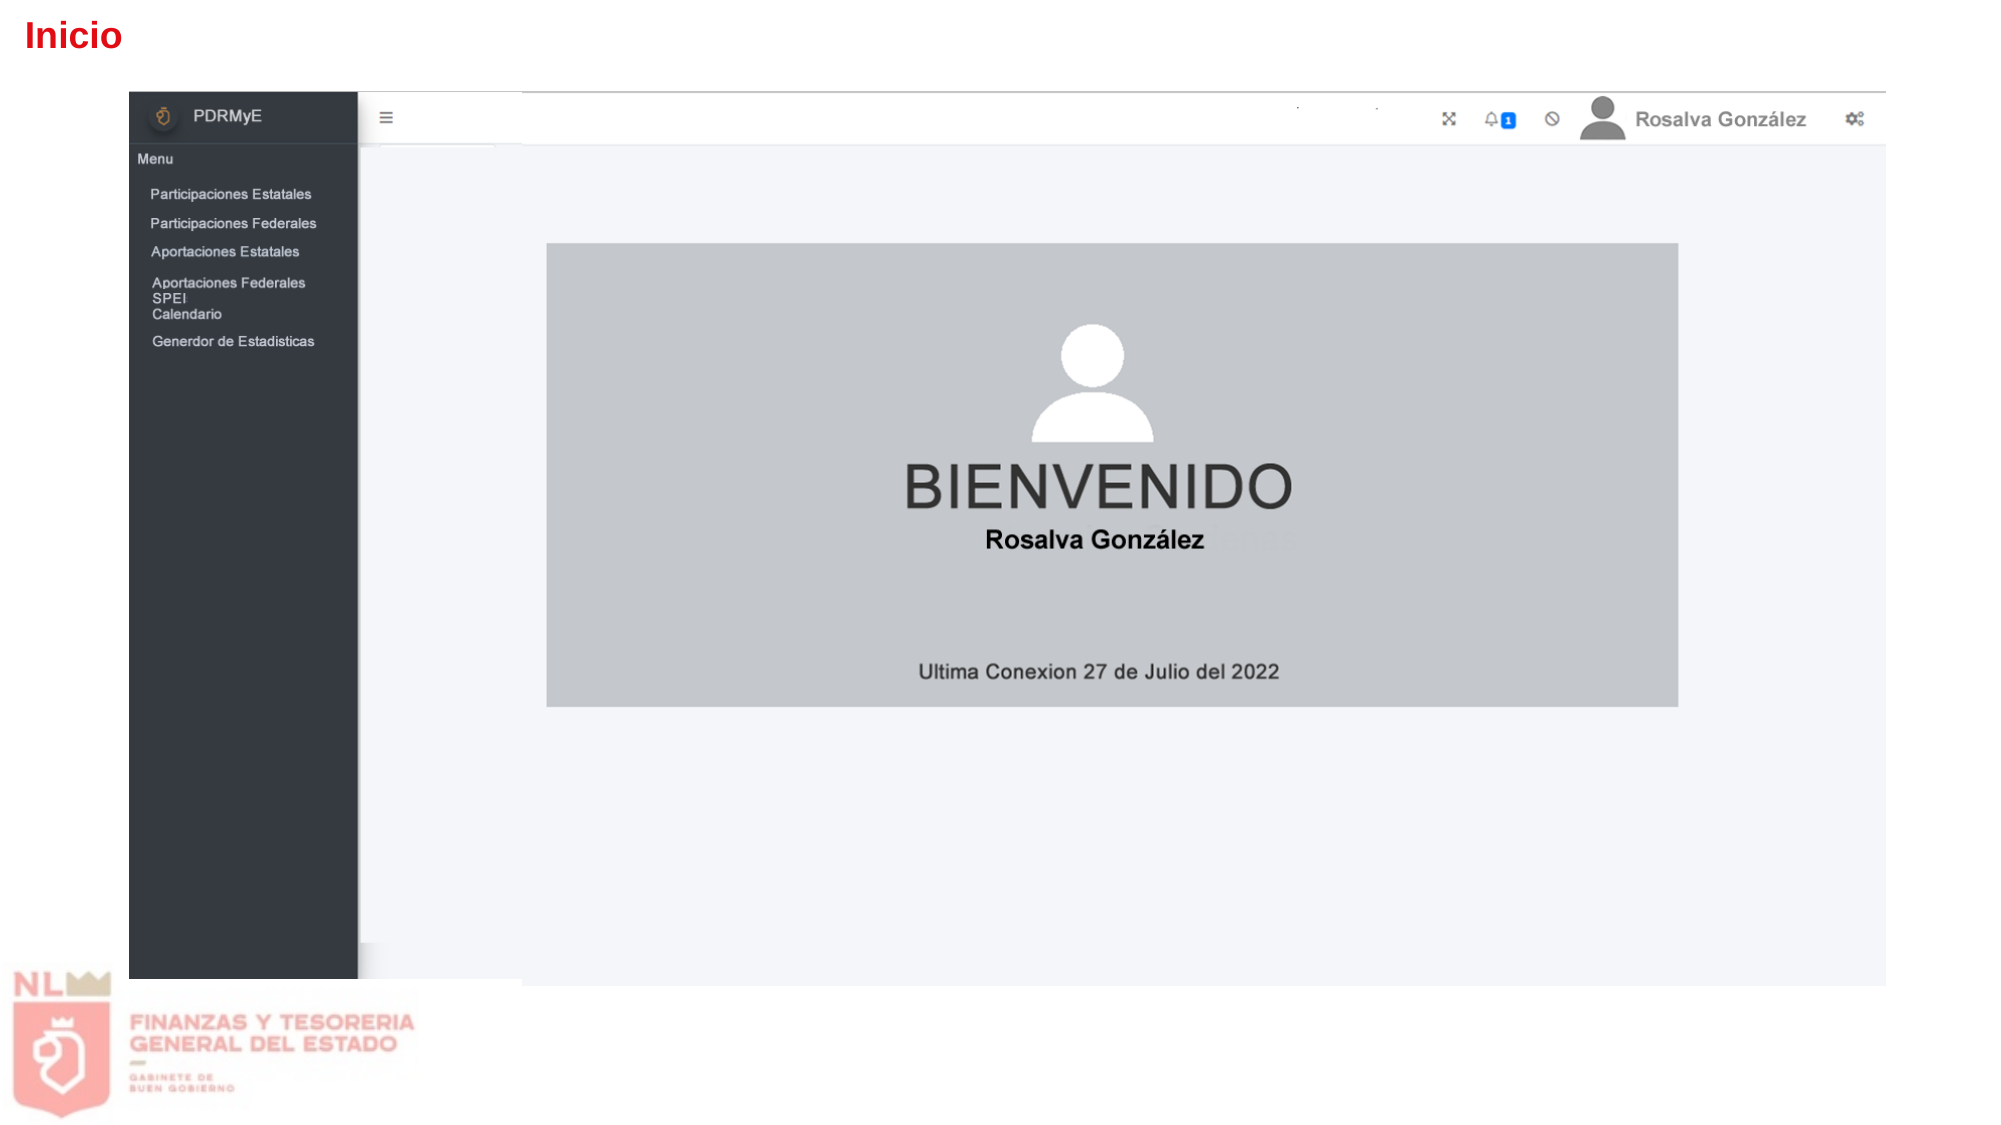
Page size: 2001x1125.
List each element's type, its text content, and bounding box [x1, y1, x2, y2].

text_box Inicio [10, 3, 139, 64]
picture [129, 91, 1886, 986]
text_box [2, 961, 420, 1125]
